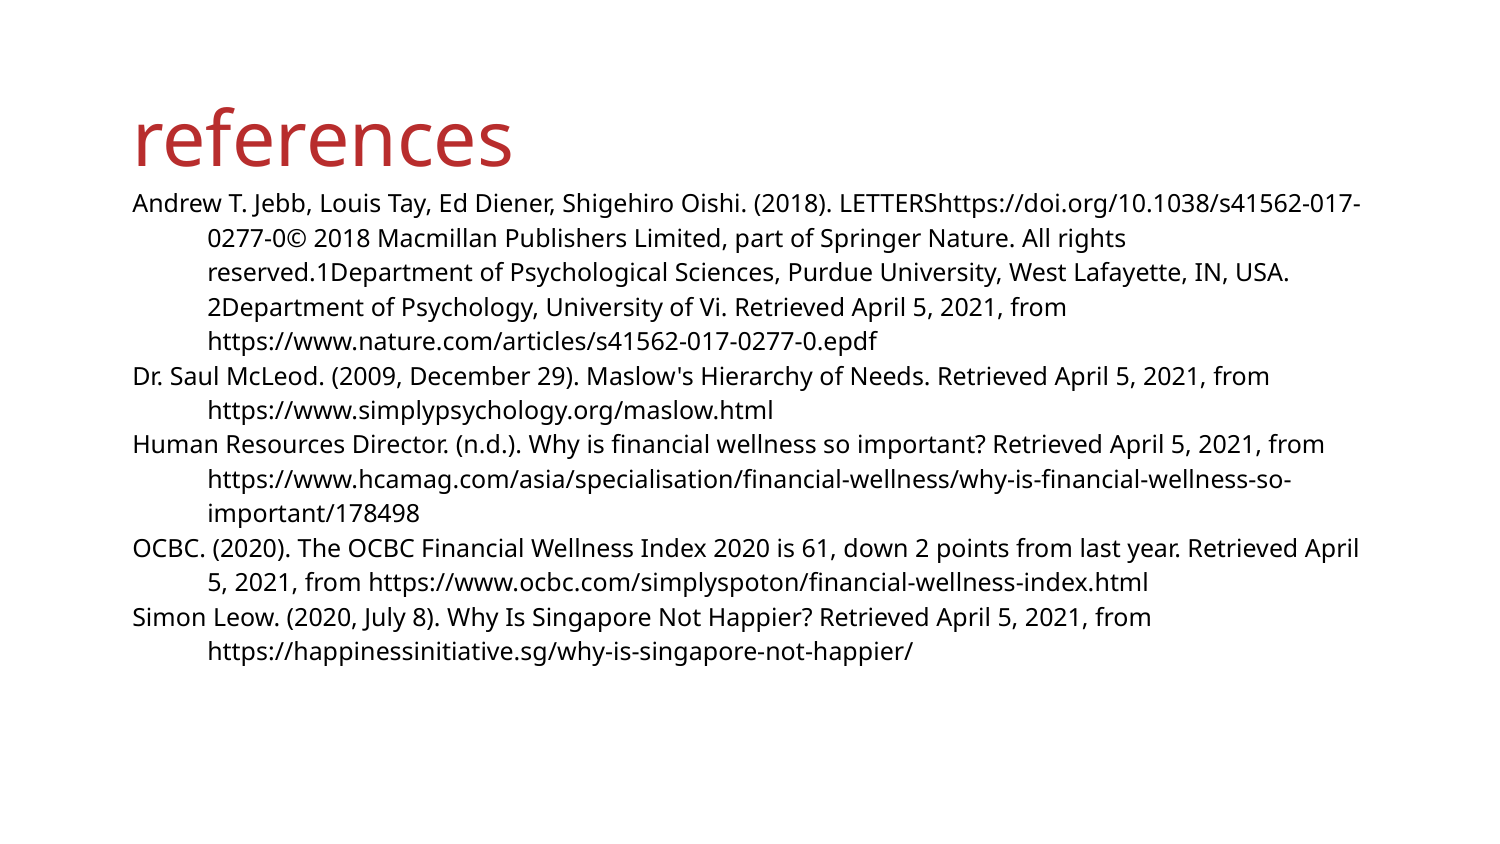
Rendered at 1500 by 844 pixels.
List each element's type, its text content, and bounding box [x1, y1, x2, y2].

title references [117, 74, 1383, 168]
subtitle Andrew T. Jebb, Louis Tay, Ed Diener, Shigehiro Oishi. (2018). LETTERShttps://doi.org/10.1038/s41562-017-0277-0© 2018 Macmillan Publishers Limited, part of Springer Nature. All rights reserved.1Department of Psychological Sciences, Purdue University, West Lafayette, IN, USA. 2Department of Psychology, University of Vi. Retrieved April 5, 2021, from https://www.nature.com/articles/s41562-017-0277-0.epdf Dr. Saul McLeod. (2009, December 29). Maslow's Hierarchy of Needs. Retrieved April 5, 2021, from https://www.simplypsychology.org/maslow.html Human Resources Director. (n.d.). Why is financial wellness so important? Retrieved April 5, 2021, from https://www.hcamag.com/asia/specialisation/financial-wellness/why-is-financial-wellness-so-important/178498 OCBC. (2020). The OCBC Financial Wellness Index 2020 is 61, down 2 points from last year. Retrieved April 5, 2021, from https://www.ocbc.com/simplyspoton/financial-wellness-index.html Simon Leow. (2020, July 8). Why Is Singapore Not Happier? Retrieved April 5, 2021, from https://happinessinitiative.sg/why-is-singapore-not-happier/ [117, 168, 1383, 756]
